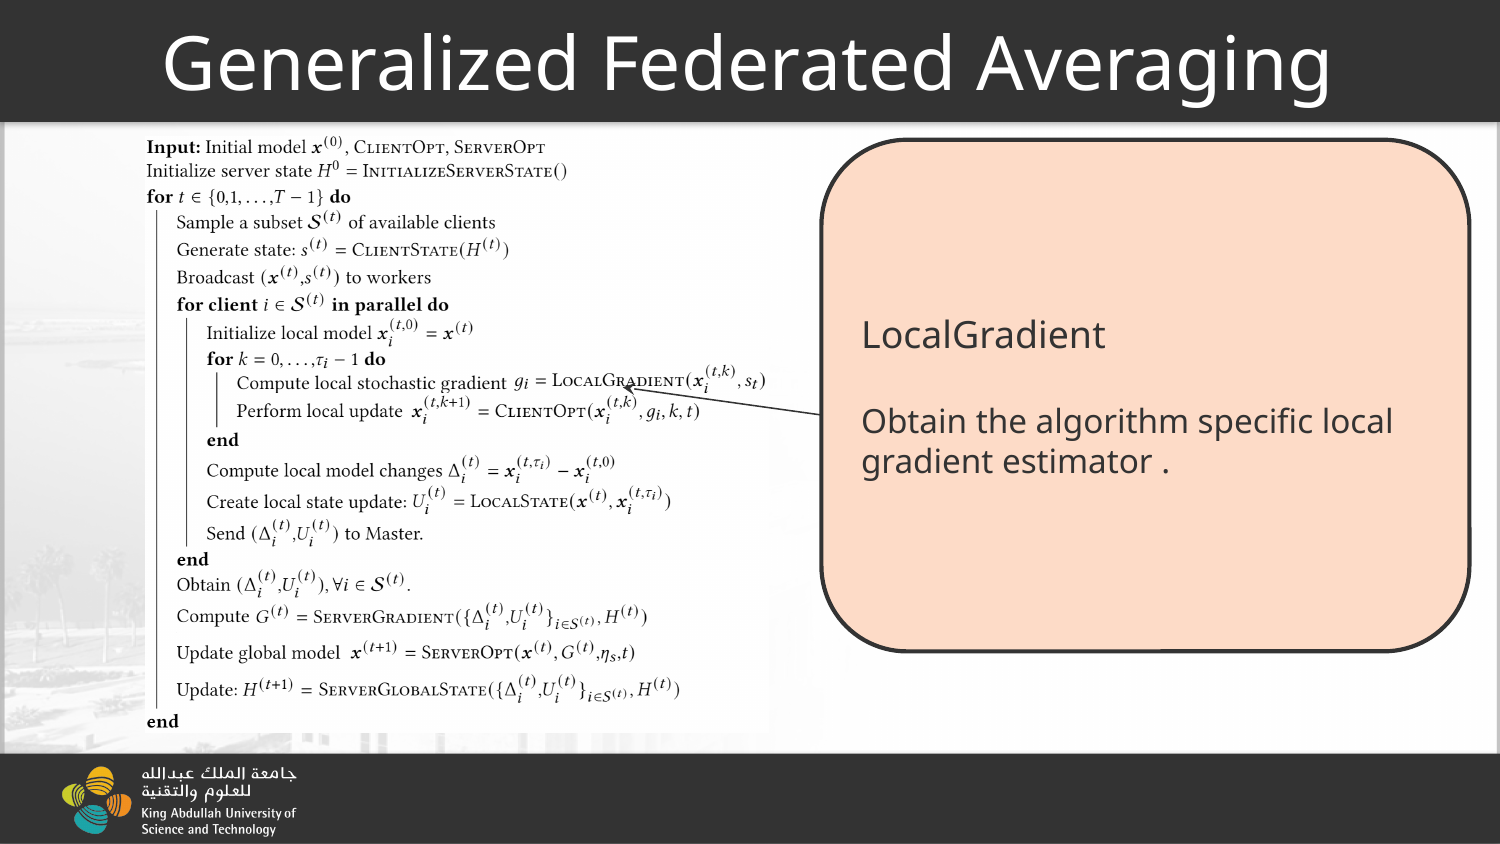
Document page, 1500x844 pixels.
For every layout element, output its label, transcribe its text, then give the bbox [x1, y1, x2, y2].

picture [52, 760, 307, 841]
picture [144, 136, 769, 733]
title Generalized Federated Averaging [0, 0, 1496, 121]
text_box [622, 387, 822, 416]
